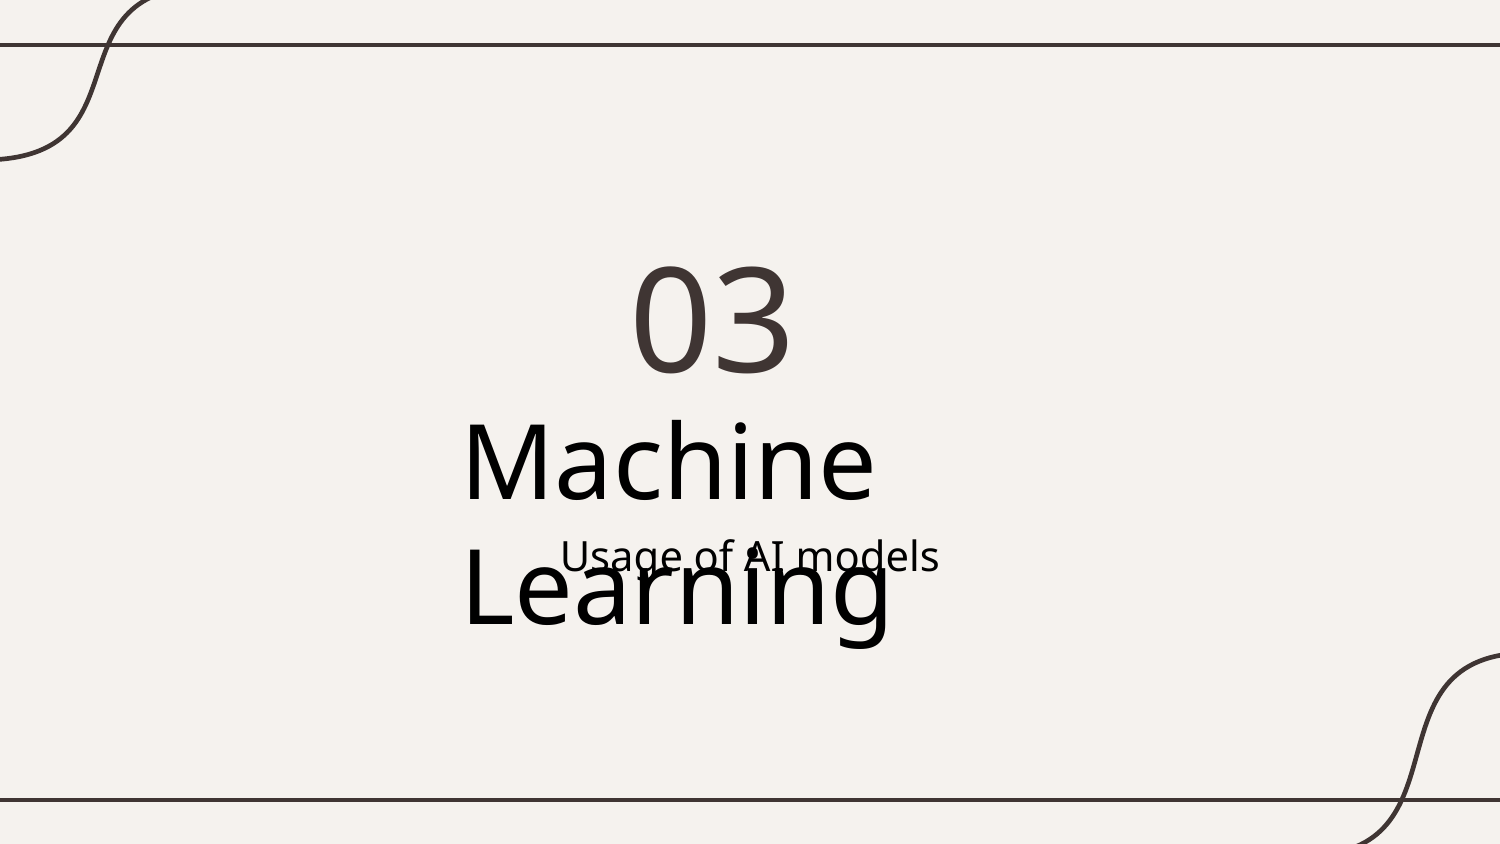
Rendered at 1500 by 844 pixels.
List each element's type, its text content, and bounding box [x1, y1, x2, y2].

subtitle Usage of AI models [375, 514, 1125, 579]
title Machine Learning [445, 380, 1337, 515]
title 03 [614, 211, 886, 373]
